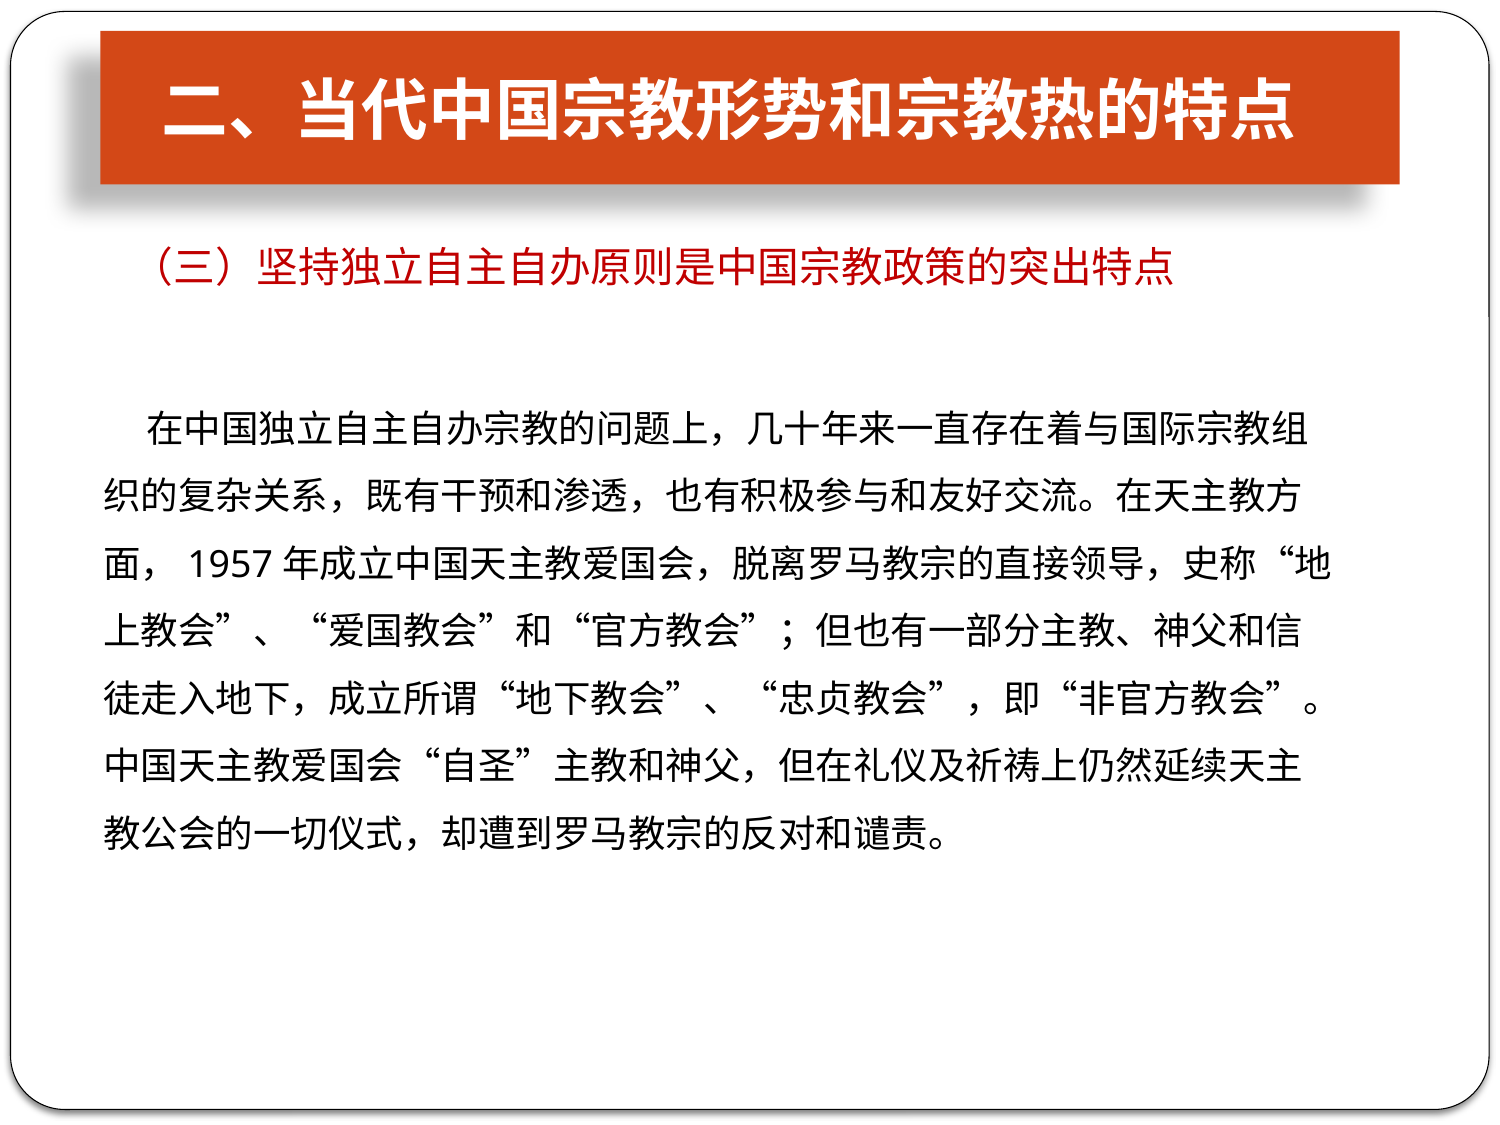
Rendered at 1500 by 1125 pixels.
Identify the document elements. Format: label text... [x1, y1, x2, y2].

list （三）坚持独立自主自办原则是中国宗教政策的突出特点 在中国独立自主自办宗教的问题上，几十年来一直存在着与国际宗教组织的复杂关系，既有干预和渗透，也有积极参与和友好交流。在天主教方面，1957年成立中国天主教爱国会，脱离罗马教宗的直接领导，史称“地上教会”、“爱国教会”和“官方教会”；但也有一部分主教、神父和信徒走入地下，成立所谓“地下教会”、“忠贞教会”，即“非官方教会”。中国天主教爱国会“自圣”主教和神父，但在礼仪及祈祷上仍然延续天主教公会的一切仪式，却遭到罗马教宗的反对和谴责。 [88, 681, 1353, 1119]
text_box 二、当代中国宗教形势和宗教热的特点 [99, 30, 1401, 185]
text_box [643, 475, 1447, 549]
text_box [53, 597, 1455, 681]
text_box [100, 679, 966, 763]
list （三）坚持独立自主自办原则是中国宗教政策的突出特点 在中国独立自主自办宗教的问题上，几十年来一直存在着与国际宗教组织的复杂关系，既有干预和渗透，也有积极参与和友好交流。在天主教方面，1957年成立中国天主教爱国会，脱离罗马教宗的直接领导，史称“地上教会”、“爱国教会”和“官方教会”；但也有一部分主教、神父和信徒走入地下，成立所谓“地下教会”、“忠贞教会”，即“非官方教会”。中国天主教爱国会“自圣”主教和神父，但在礼仪及祈祷上仍然延续天主教公会的一切仪式，却遭到罗马教宗的反对和谴责。 [88, 224, 1353, 597]
